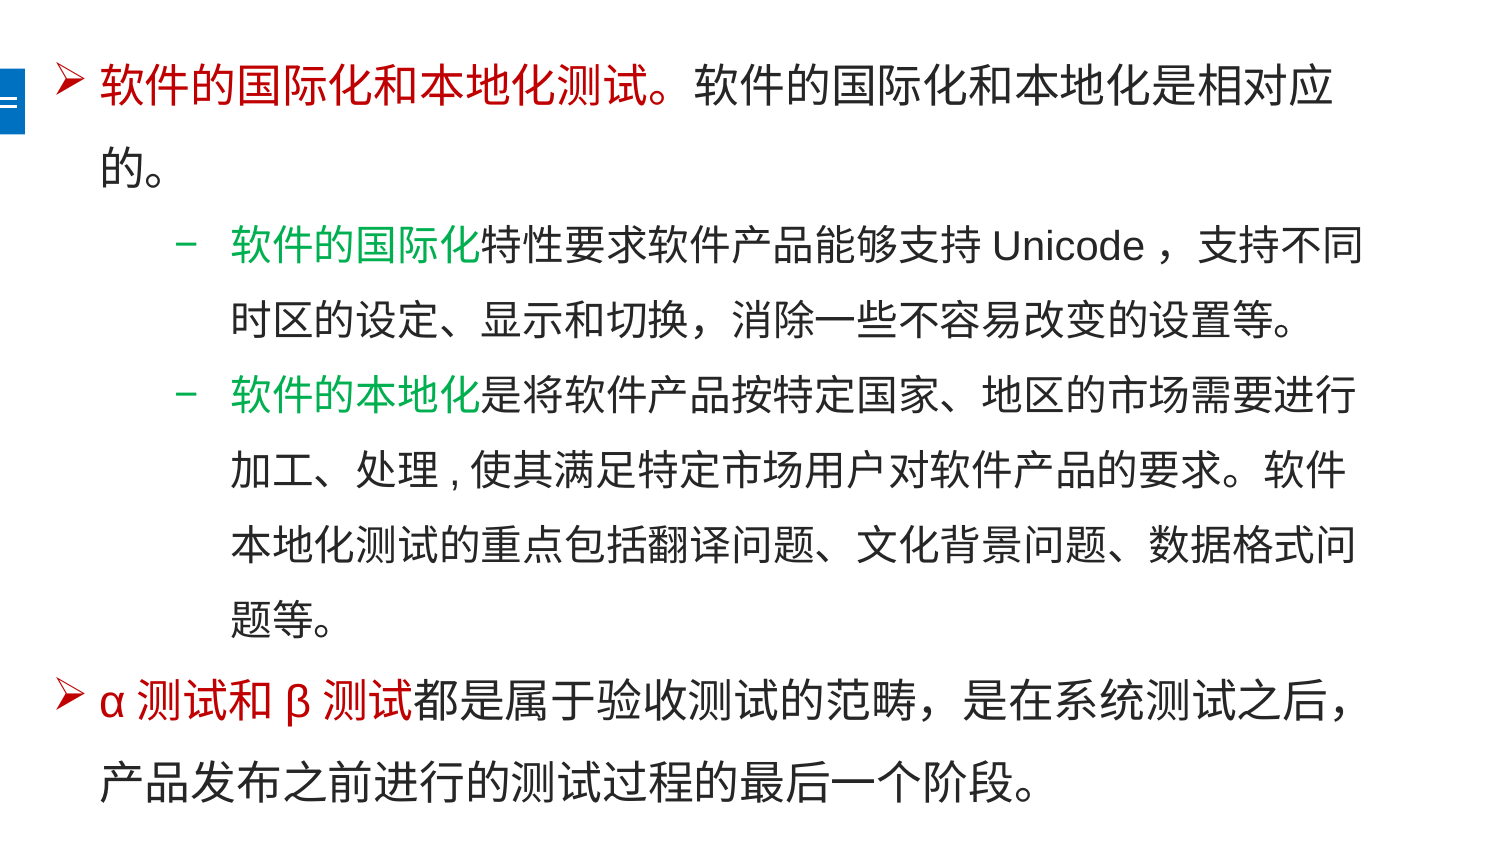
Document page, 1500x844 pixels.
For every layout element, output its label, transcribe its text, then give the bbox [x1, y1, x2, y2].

list 软件的国际化和本地化测试。软件的国际化和本地化是相对应的。 软件的国际化特性要求软件产品能够支持Unicode，支持不同时区的设定、显示和切换，消除一些不容易改变的设置等。 软件的本地化是将软件产品按特定国家、地区的市场需要进行加工、处理,使其满足特定市场用户对软件产品的要求。软件本地化测试的重点包括翻译问题、文化背景问题、数据格式问题等。 α测试和β测试都是属于验收测试的范畴，是在系统测试之后，产品发布之前进行的测试过程的最后一个阶段。 [37, 21, 1388, 623]
footer [75, 784, 1163, 833]
